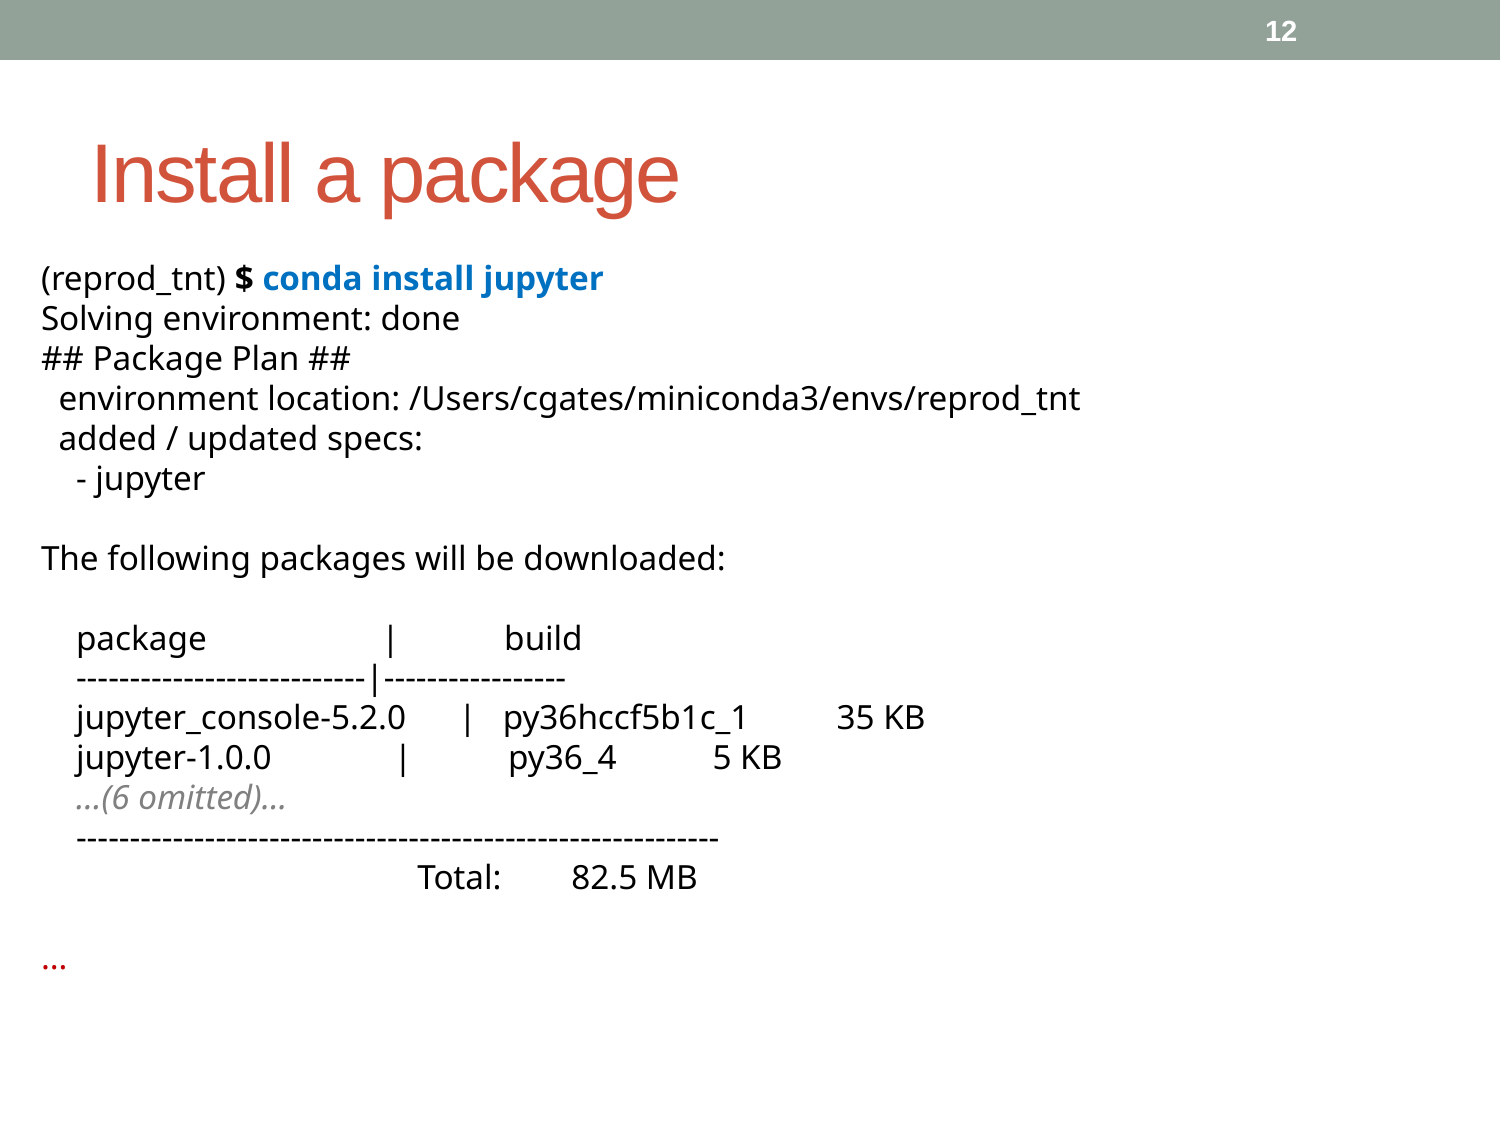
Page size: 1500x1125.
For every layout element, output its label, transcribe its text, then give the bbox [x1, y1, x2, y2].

text_box (reprod_tnt) $ conda install jupyter Solving environment: done ## Package Plan ## environment location: /Users/cgates/miniconda3/envs/reprod_tnt added / updated specs: - jupyter The following packages will be downloaded: package | build ---------------------------|----------------- jupyter_console-5.2.0 | py36hccf5b1c_1 35 KB jupyter-1.0.0 | py36_4 5 KB …(6 omitted)… ------------------------------------------------------------ Total: 82.5 MB … [26, 249, 1500, 984]
title Install a package [75, 87, 1425, 249]
slide_number 12 [1250, 3, 1425, 57]
